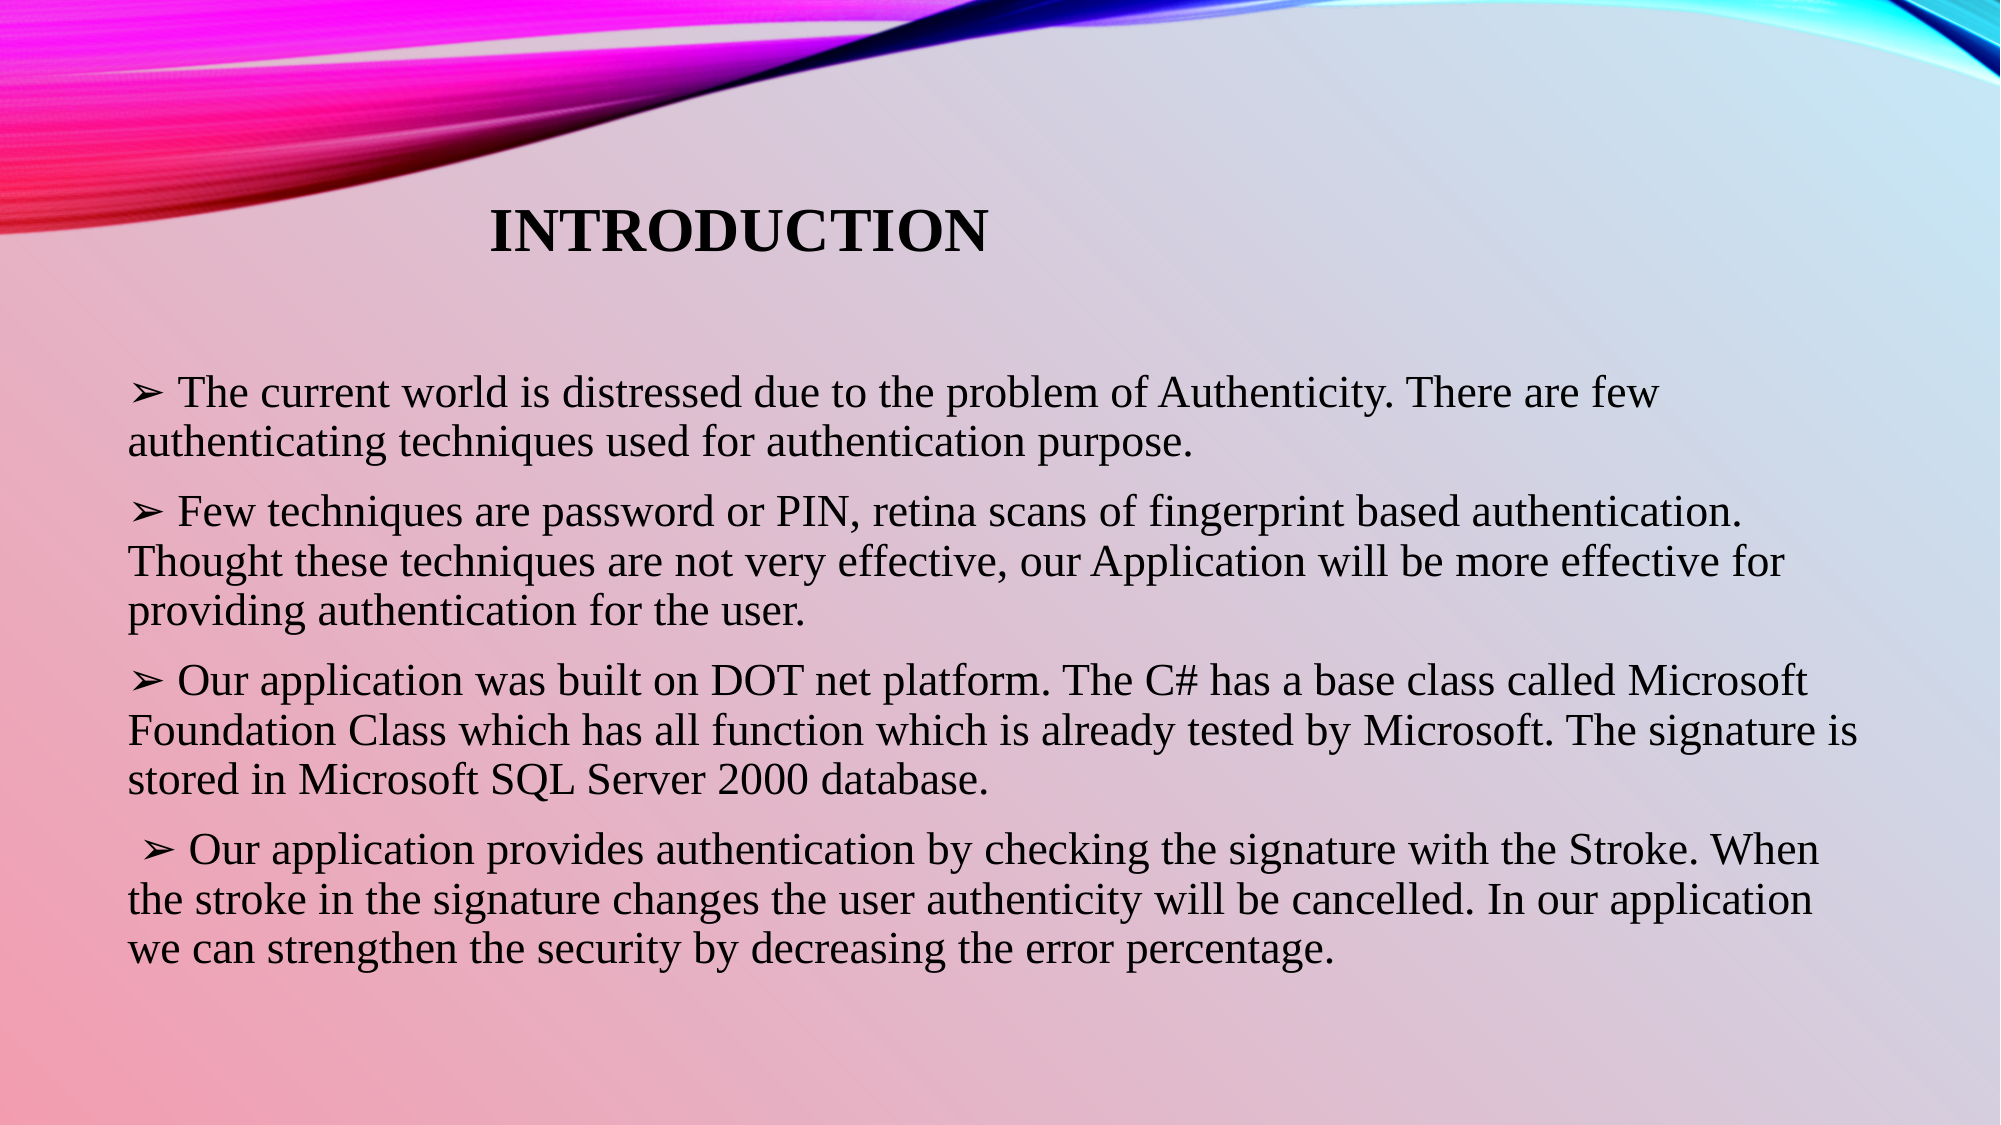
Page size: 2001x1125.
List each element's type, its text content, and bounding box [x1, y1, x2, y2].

list ➢ The current world is distressed due to the problem of Authenticity. There are few authenticating techniques used for authentication purpose. ➢ Few techniques are password or PIN, retina scans of fingerprint based authentication. Thought these techniques are not very effective, our Application will be more effective for providing authentication for the user. ➢ Our application was built on DOT net platform. The C# has a base class called Microsoft Foundation Class which has all function which is already tested by Microsoft. The signature is stored in Microsoft SQL Server 2000 database. ➢ Our application provides authentication by checking the signature with the Stroke. When the stroke in the signature changes the user authenticity will be cancelled. In our application we can strengthen the security by decreasing the error percentage. [112, 360, 1888, 1021]
picture [1890, 0, 2000, 75]
picture [0, 0, 2000, 237]
picture [1910, 0, 2000, 45]
title INTRODUCTION [474, 125, 1888, 338]
